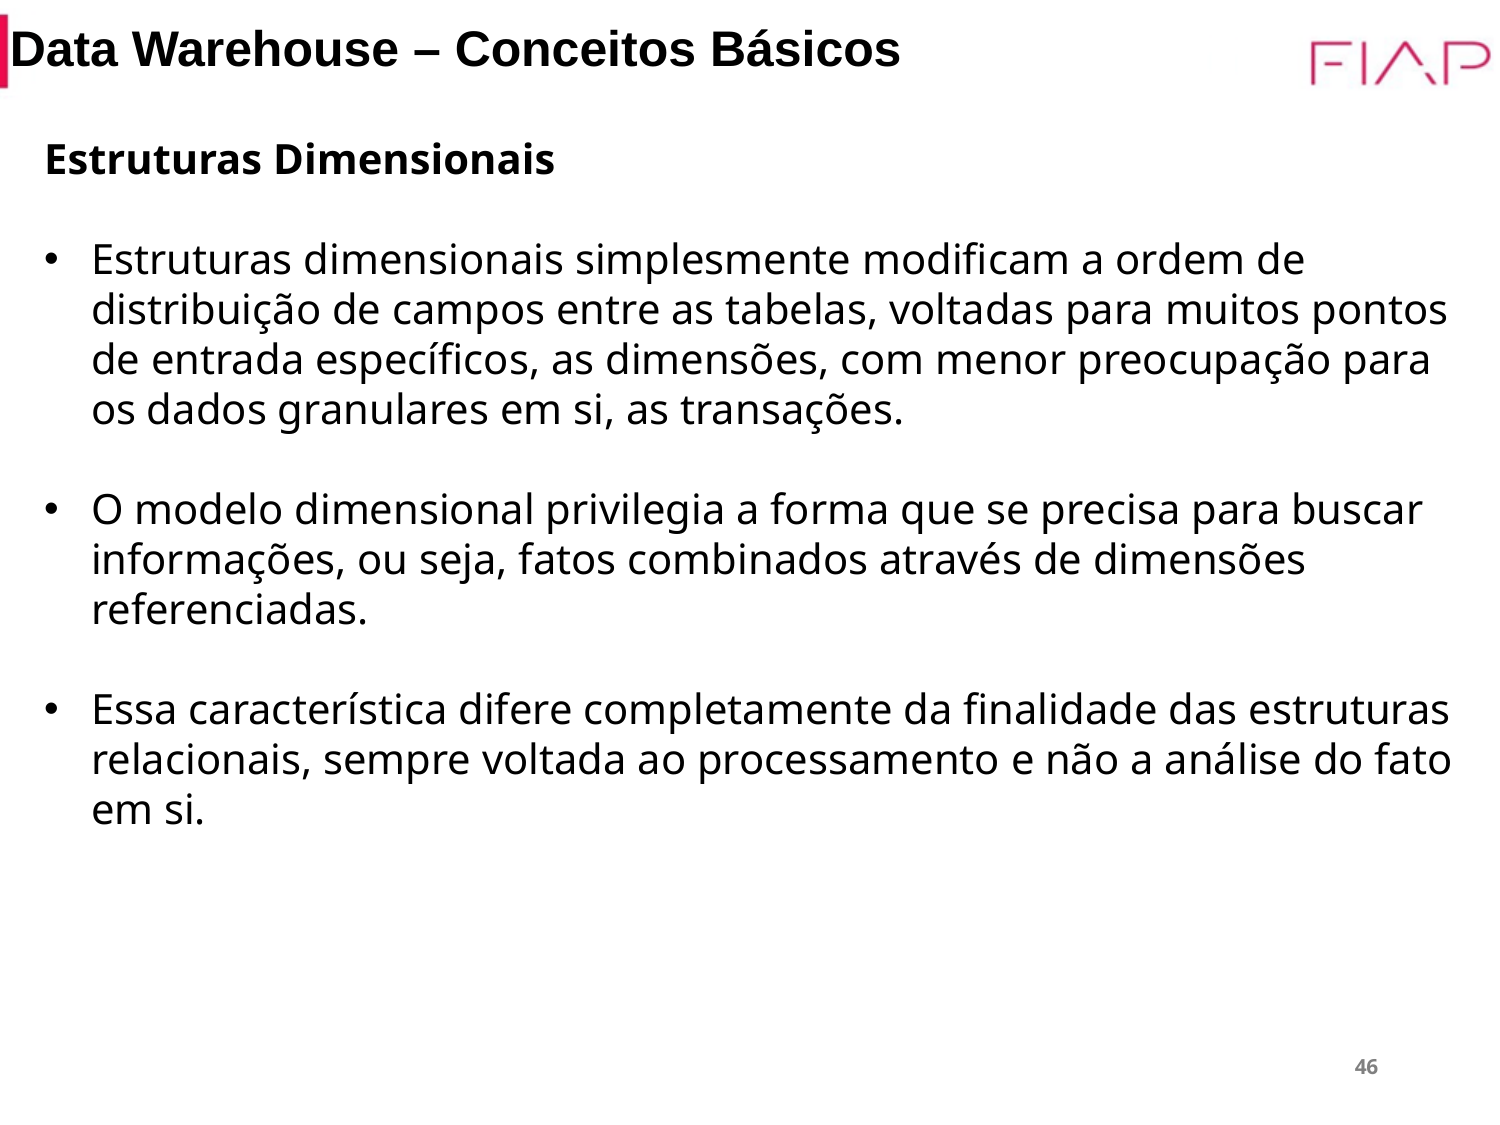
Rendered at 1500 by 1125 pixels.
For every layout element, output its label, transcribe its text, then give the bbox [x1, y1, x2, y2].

text_box Data Warehouse – Conceitos Básicos [0, 15, 1195, 85]
text_box Estruturas Dimensionais Estruturas dimensionais simplesmente modificam a ordem de distribuição de campos entre as tabelas, voltadas para muitos pontos de entrada específicos, as dimensões, com menor preocupação para os dados granulares em si, as transações. O modelo dimensional privilegia a forma que se precisa para buscar informações, ou seja, fatos combinados através de dimensões referenciadas. Essa característica difere completamente da finalidade das estruturas relacionais, sempre voltada ao processamento e não a análise do fato em si. [29, 125, 1483, 891]
picture [0, 0, 1500, 133]
